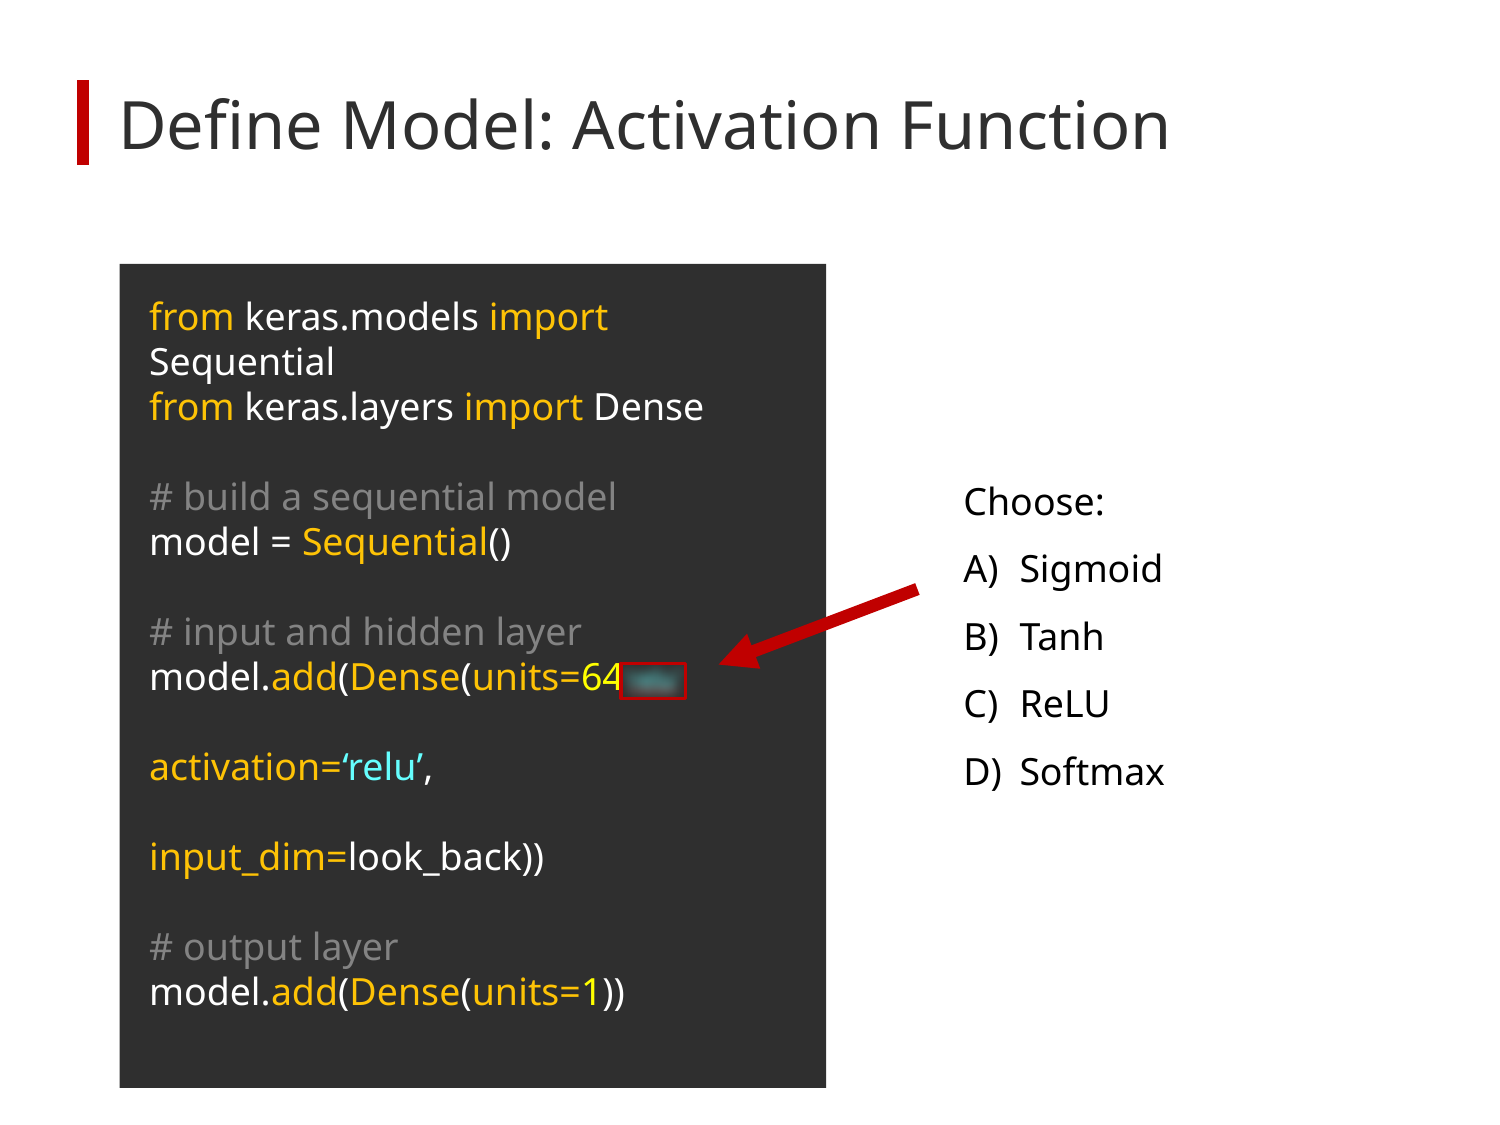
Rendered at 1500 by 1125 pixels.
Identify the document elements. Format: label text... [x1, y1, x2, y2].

text_box Choose: Sigmoid Tanh ReLU Softmax [948, 447, 1306, 801]
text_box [718, 588, 918, 665]
title Define Model: Activation Function [103, 75, 1397, 182]
picture [622, 664, 685, 698]
text_box from keras.models import Sequential from keras.layers import Dense # build a sequential model model = Sequential() # input and hidden layer model.add(Dense(units=64, activation=‘relu’, input_dim=look_back)) # output layer model.add(Dense(units=1)) [119, 263, 827, 1088]
